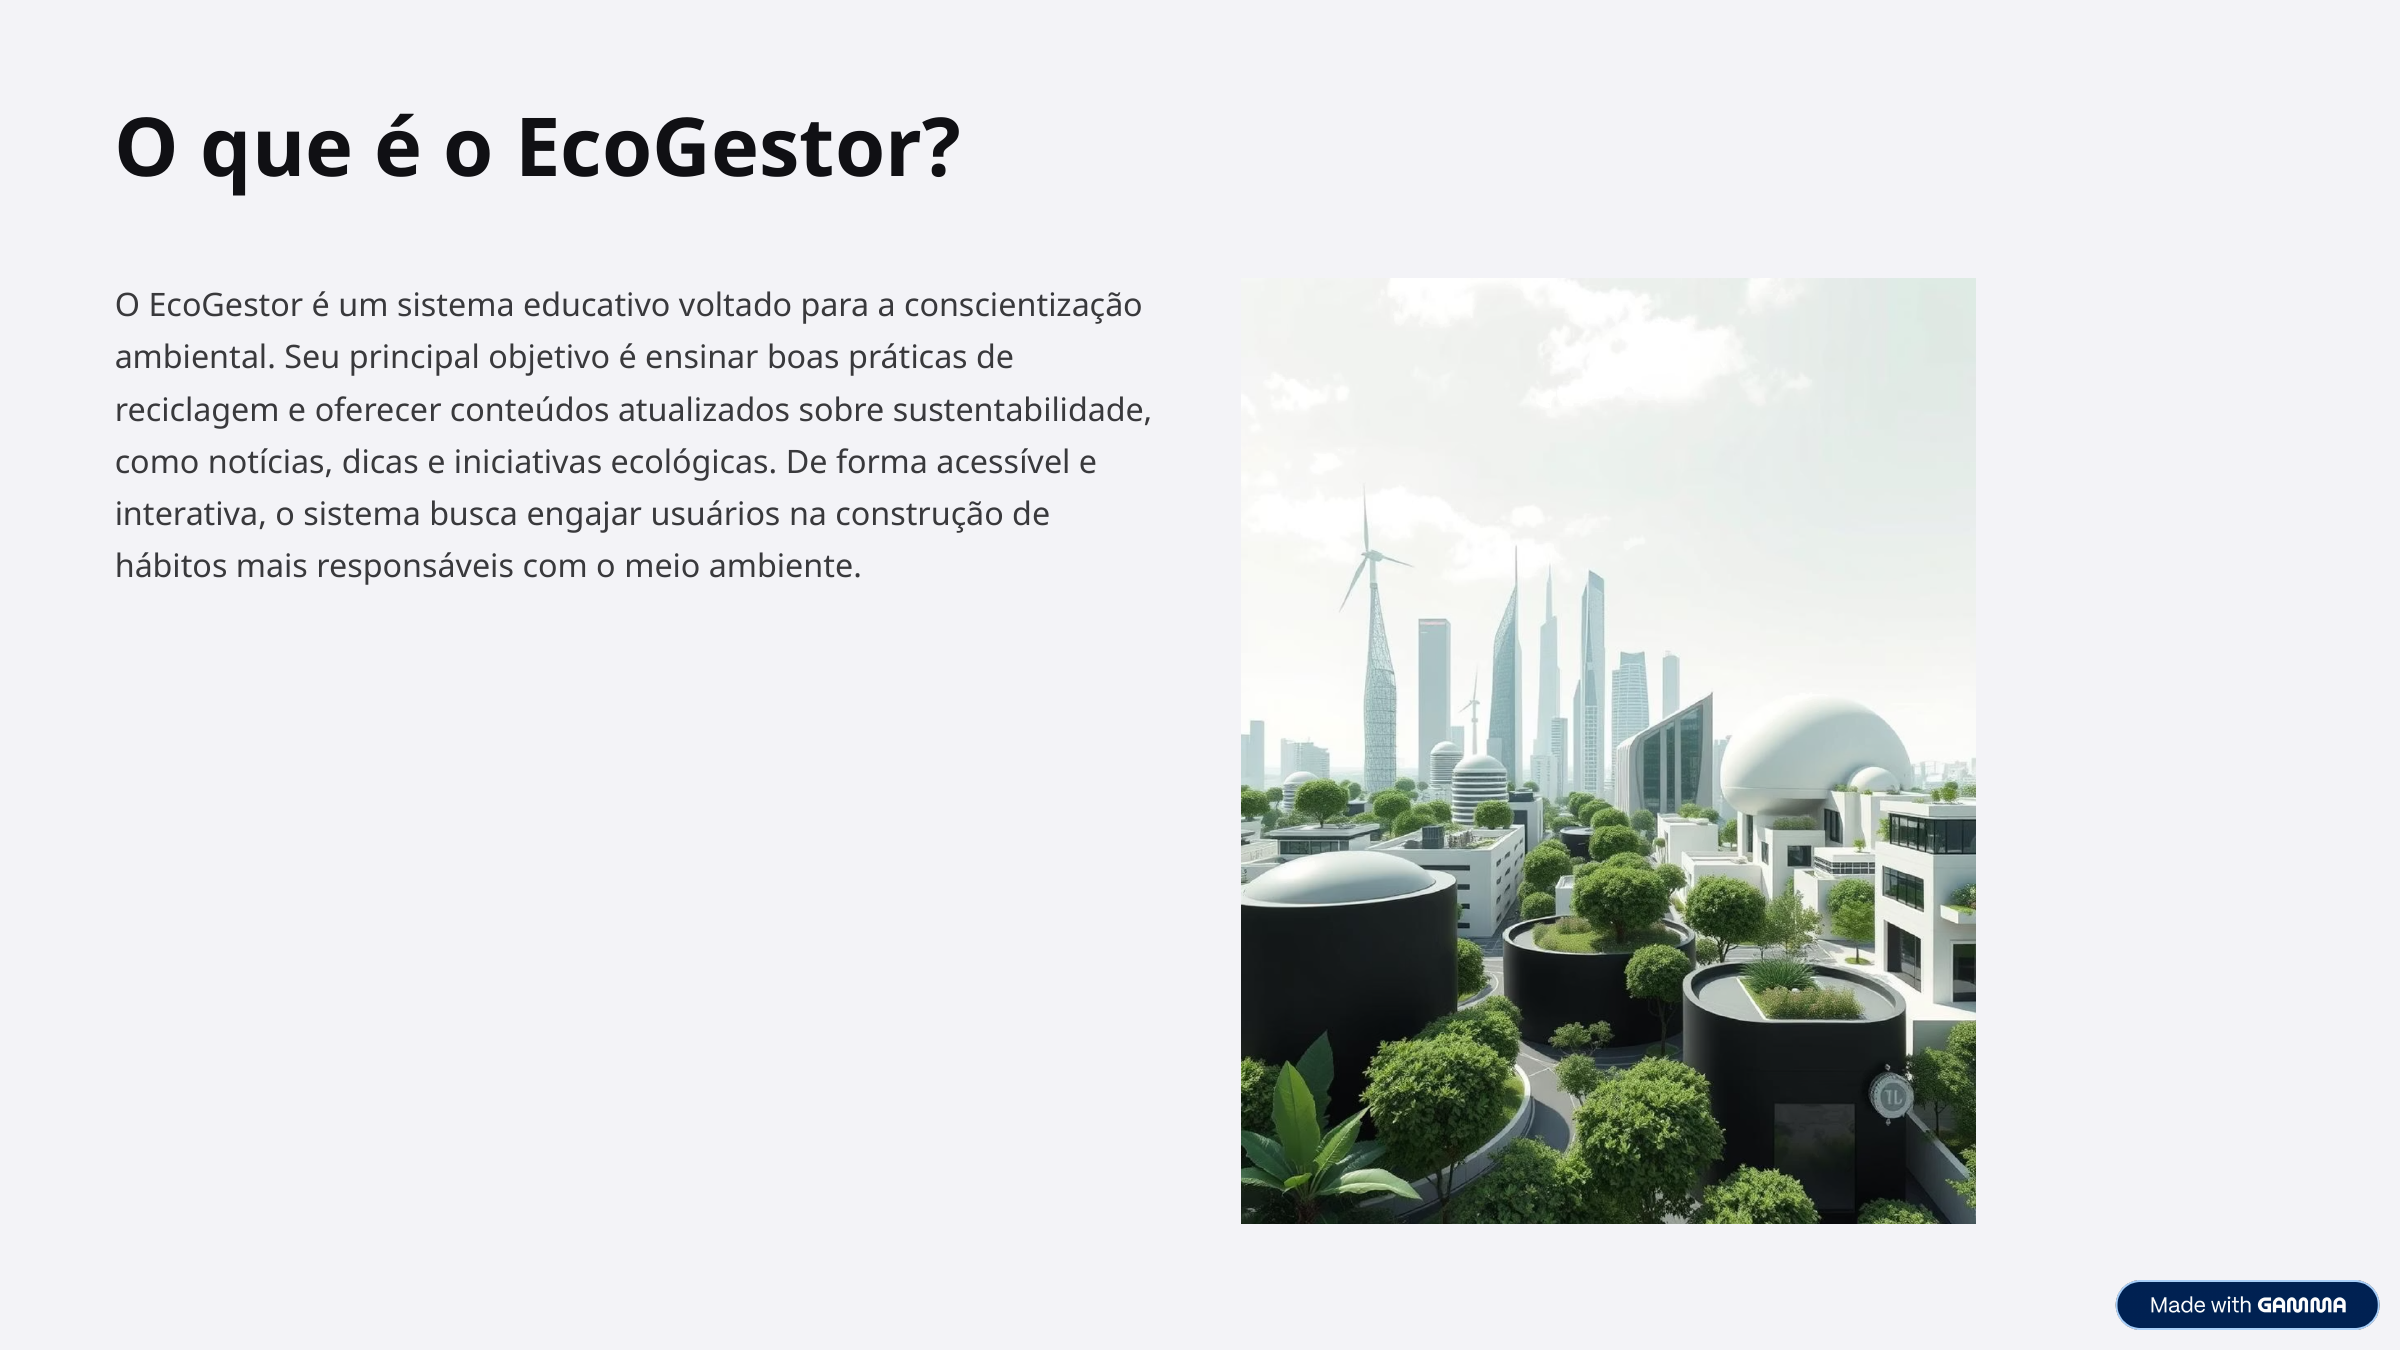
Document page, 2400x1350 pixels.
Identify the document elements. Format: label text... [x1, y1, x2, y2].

text_box O que é o EcoGestor? [114, 90, 935, 193]
picture [1241, 278, 1976, 1224]
picture [2106, 1271, 2389, 1339]
text_box O EcoGestor é um sistema educativo voltado para a conscientização ambiental. Seu principal objetivo é ensinar boas práticas de reciclagem e oferecer conteúdos atualizados sobre sustentabilidade, como notícias, dicas e iniciativas ecológicas. De forma acessível e interativa, o sistema busca engajar usuários na construção de hábitos mais responsáveis com o meio ambiente. [114, 271, 1160, 587]
